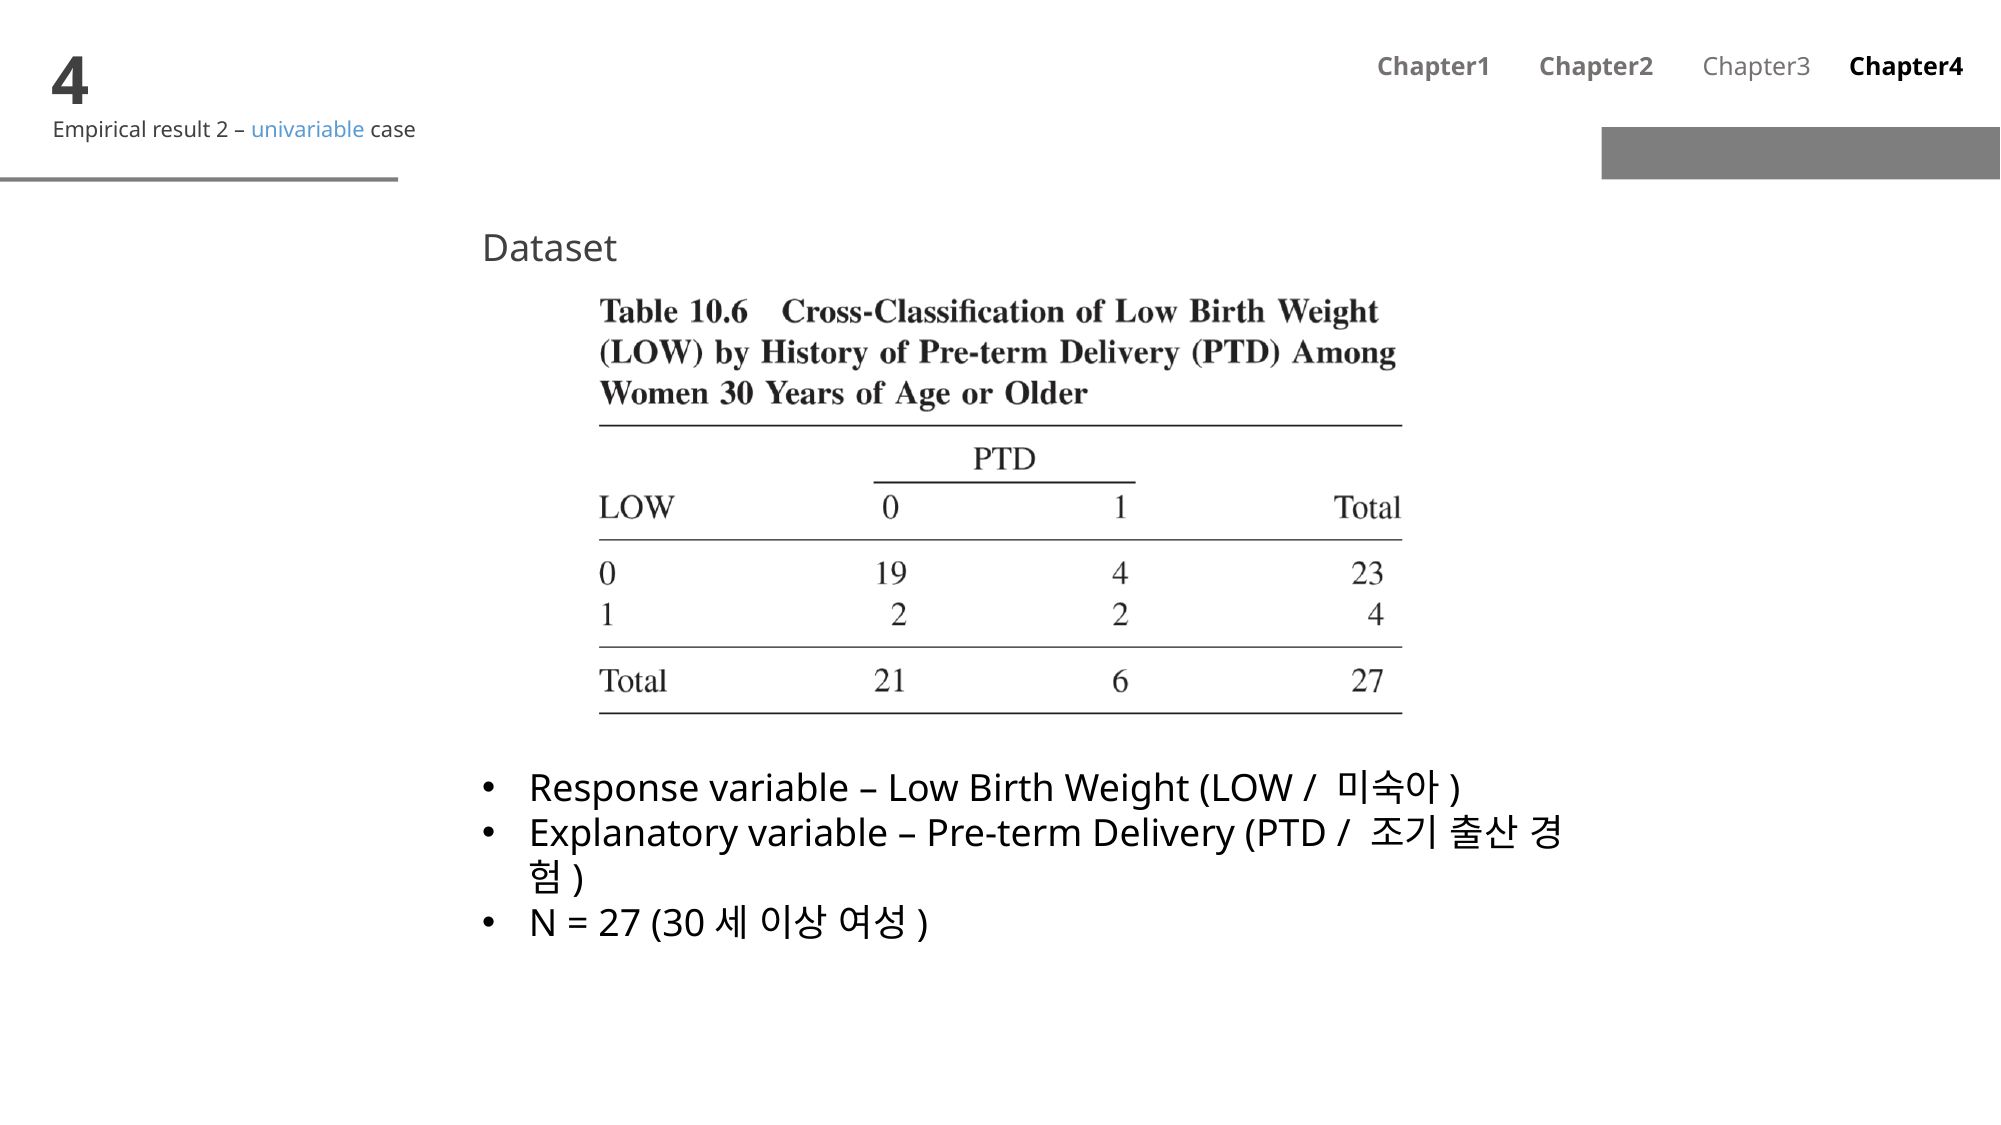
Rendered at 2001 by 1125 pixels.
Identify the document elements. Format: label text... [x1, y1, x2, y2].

text_box Chapter3 [1688, 42, 1834, 88]
text_box Chapter4 [1834, 42, 1981, 88]
picture [586, 288, 1414, 724]
text_box Dataset [467, 216, 1256, 277]
text_box 4 [36, 31, 105, 126]
text_box Response variable – Low Birth Weight (LOW / 미숙아) Explanatory variable – Pre-term Delivery (PTD / 조기 출산 경험) N = 27 (30세 이상 여성) [467, 756, 1624, 952]
text_box Empirical result 2 – univariable case [37, 108, 827, 150]
text_box Chapter1 [1362, 42, 1525, 88]
text_box Chapter2 [1525, 42, 1688, 88]
